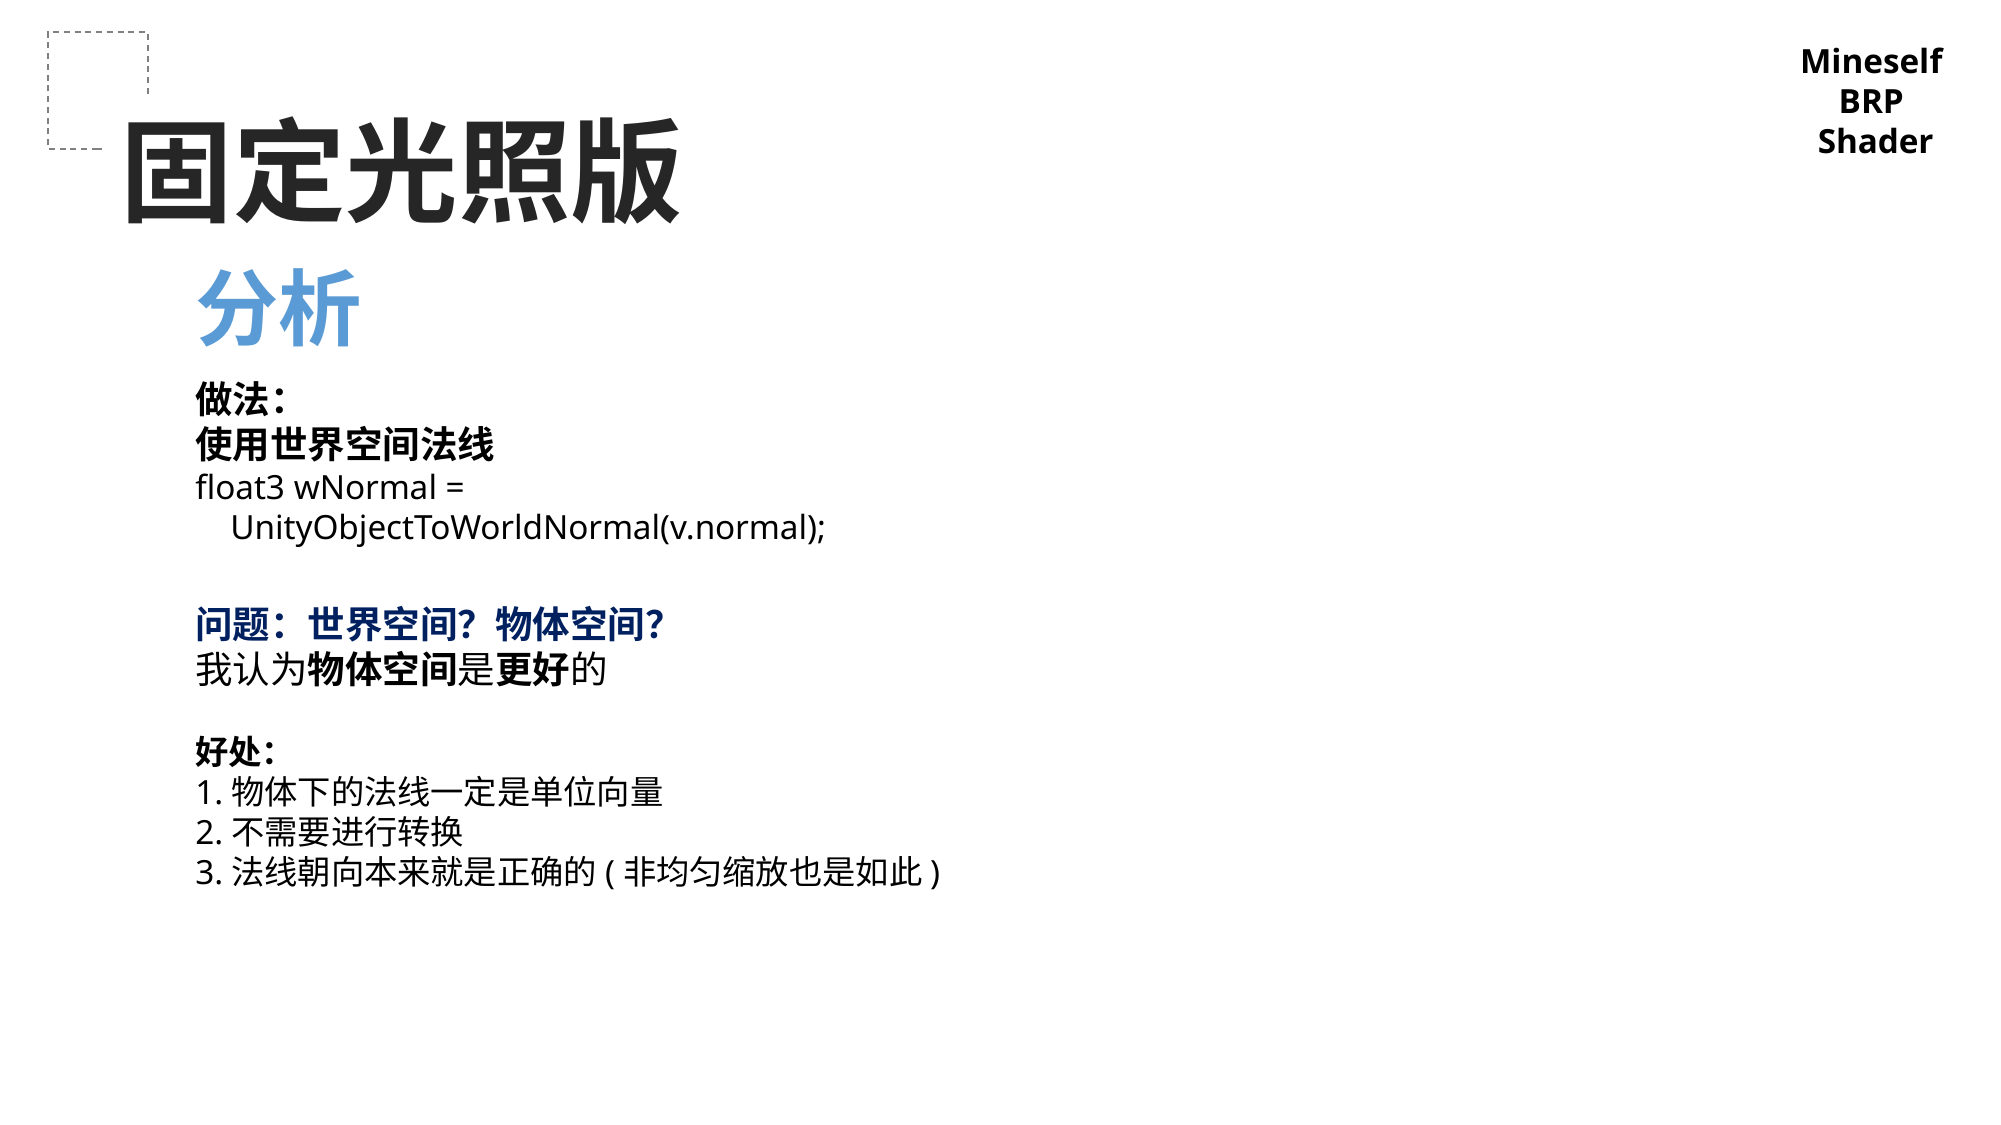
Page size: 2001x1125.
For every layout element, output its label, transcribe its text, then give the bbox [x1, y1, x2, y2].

text_box 固定光照版 [120, 101, 701, 237]
text_box Mineself BRP Shader [1788, 40, 1964, 160]
text_box 分析 [195, 256, 577, 357]
text_box 做法： 使用世界空间法线 float3 wNormal = UnityObjectToWorldNormal(v.normal); [195, 376, 1324, 547]
text_box [103, 96, 196, 173]
text_box 问题：世界空间？物体空间？ 我认为物体空间是更好的 好处： 1.物体下的法线一定是单位向量 2.不需要进行转换 3.法线朝向本来就是正确的(非均匀缩放也是如此) [195, 601, 1324, 891]
text_box [47, 31, 149, 150]
